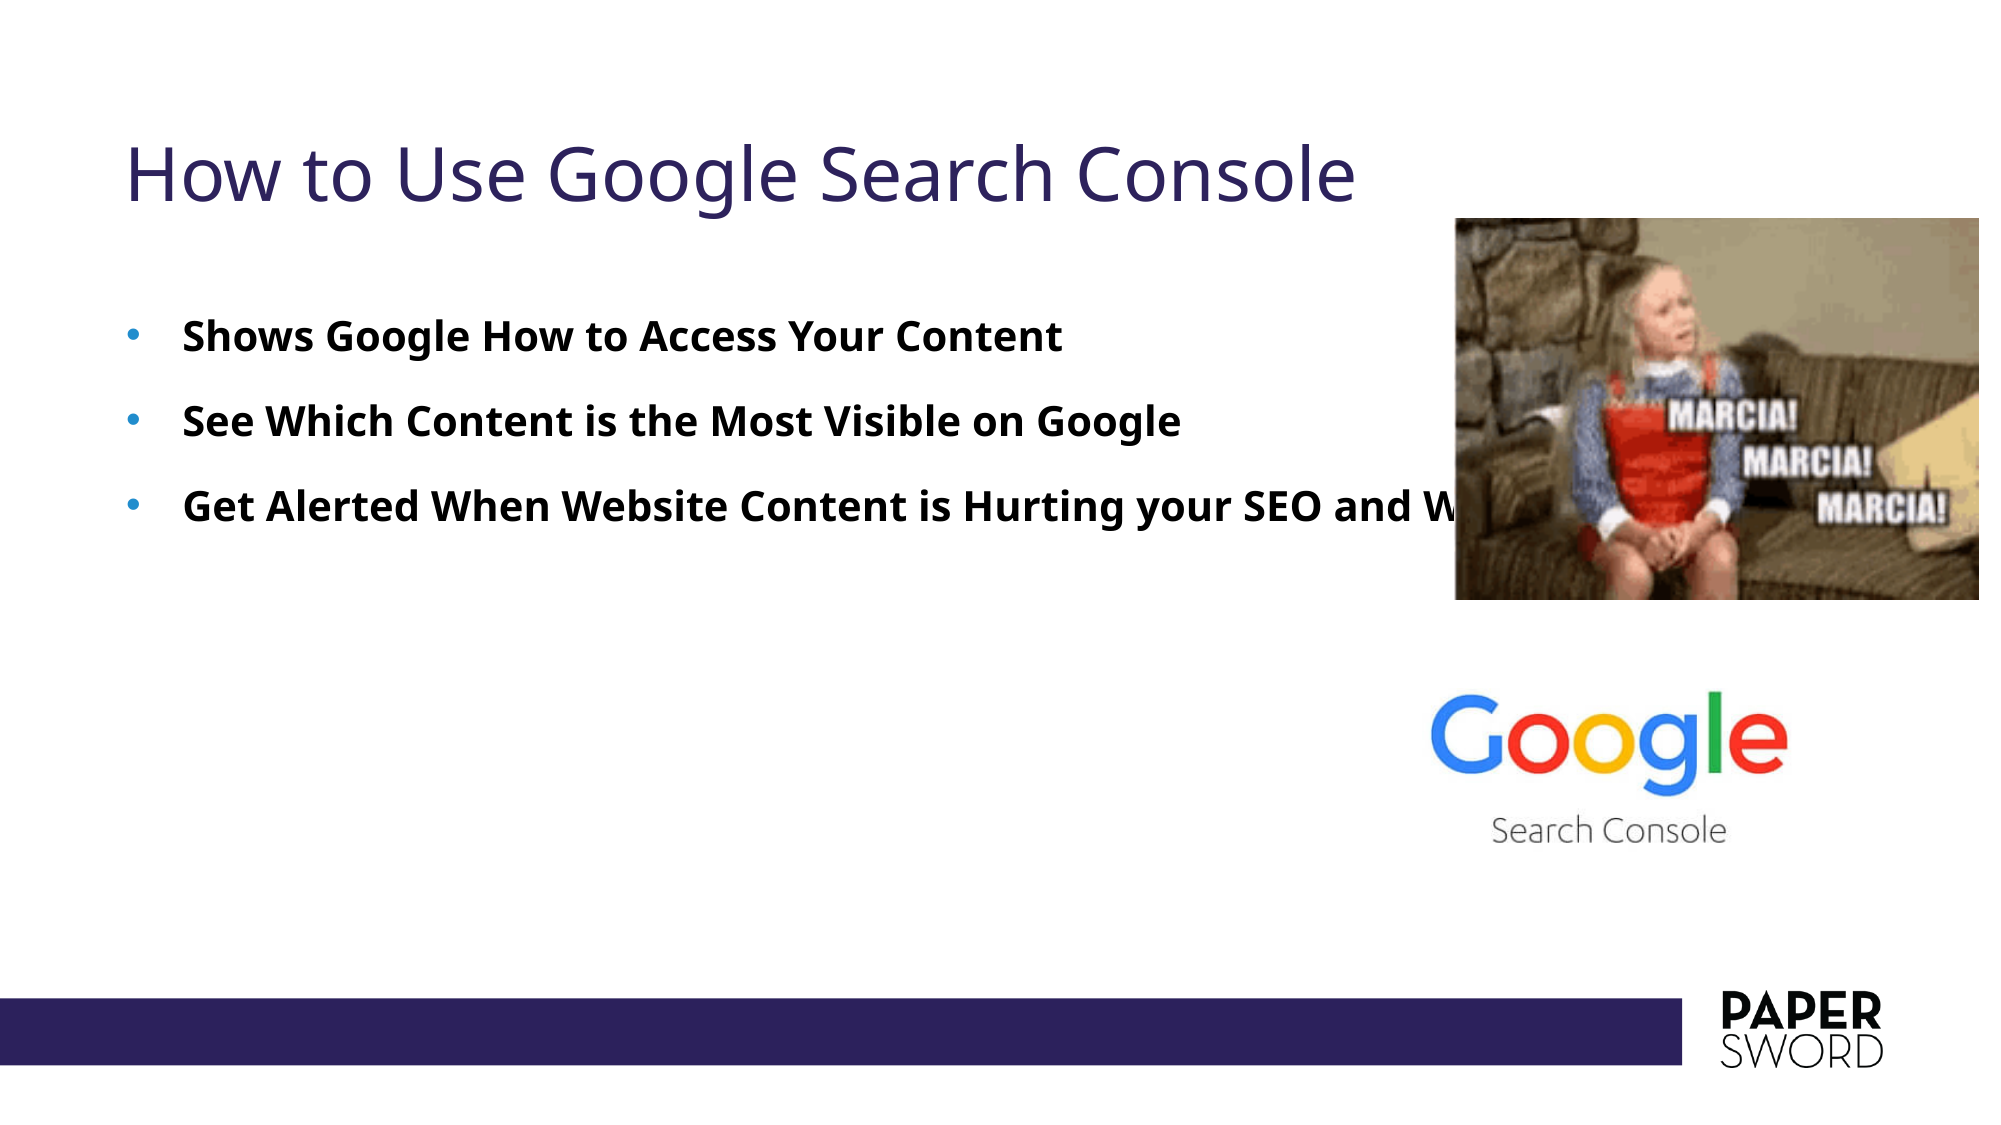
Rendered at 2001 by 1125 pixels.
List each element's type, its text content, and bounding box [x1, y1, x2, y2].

list Shows Google How to Access Your Content See Which Content is the Most Visible on Google Get Alerted When Website Content is Hurting your SEO and Why [111, 291, 1881, 937]
picture [1398, 664, 1809, 875]
picture [1720, 990, 1883, 1068]
title How to Use Google Search Console [109, 109, 1880, 227]
picture [1454, 218, 1979, 600]
